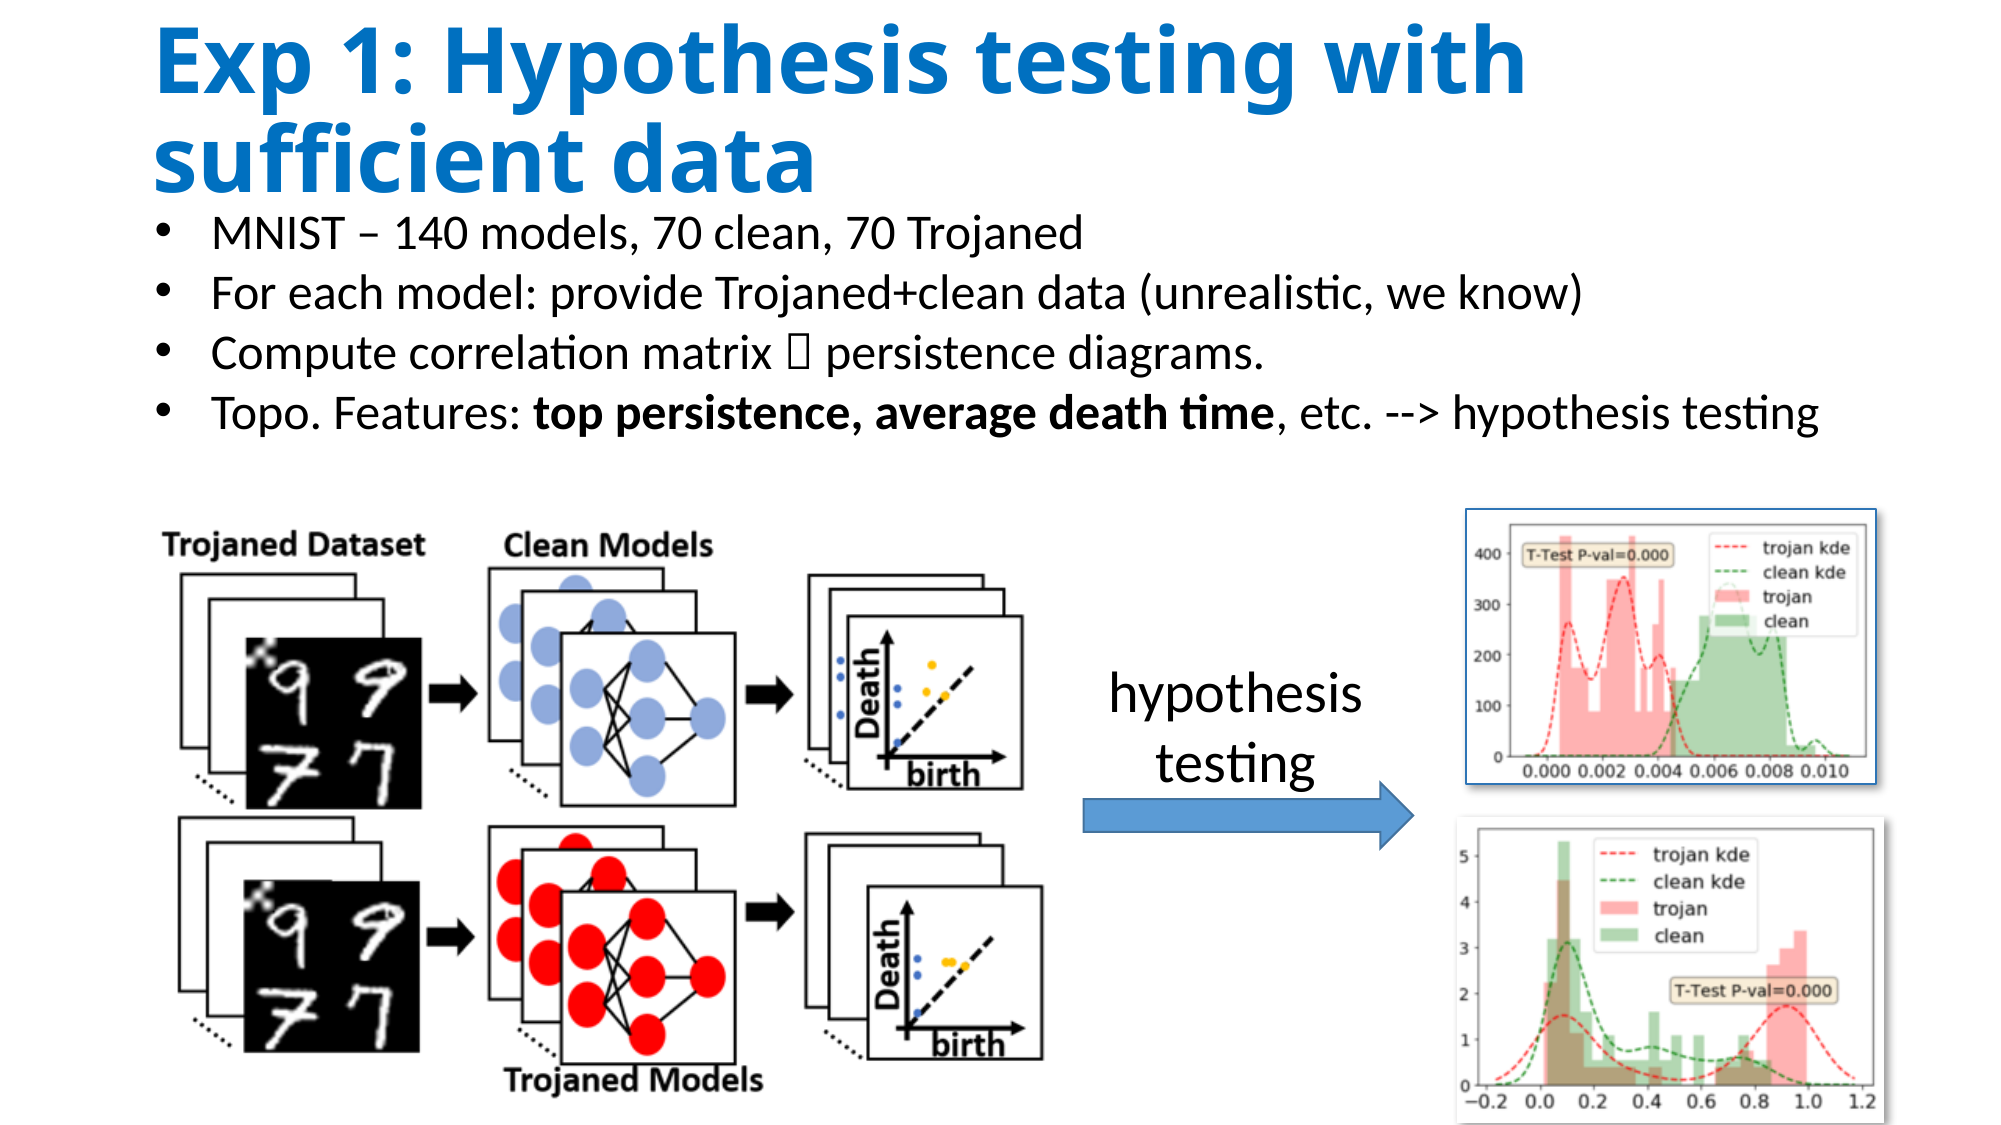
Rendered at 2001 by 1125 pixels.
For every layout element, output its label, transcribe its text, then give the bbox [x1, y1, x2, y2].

text_box MNIST – 140 models, 70 clean, 70 Trojaned For each model: provide Trojaned+clean data (unrealistic, we know) Compute correlation matrix  persistence diagrams. Topo. Features: top persistence, average death time, etc. --> hypothesis testing [139, 192, 1966, 507]
text_box [1082, 802, 1415, 851]
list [139, 510, 1051, 1125]
text_box hypothesis testing [1058, 646, 1414, 802]
picture [1466, 510, 1875, 783]
title Exp 1: Hypothesis testing with sufficient data [137, 59, 1963, 278]
picture [1457, 817, 1884, 1124]
